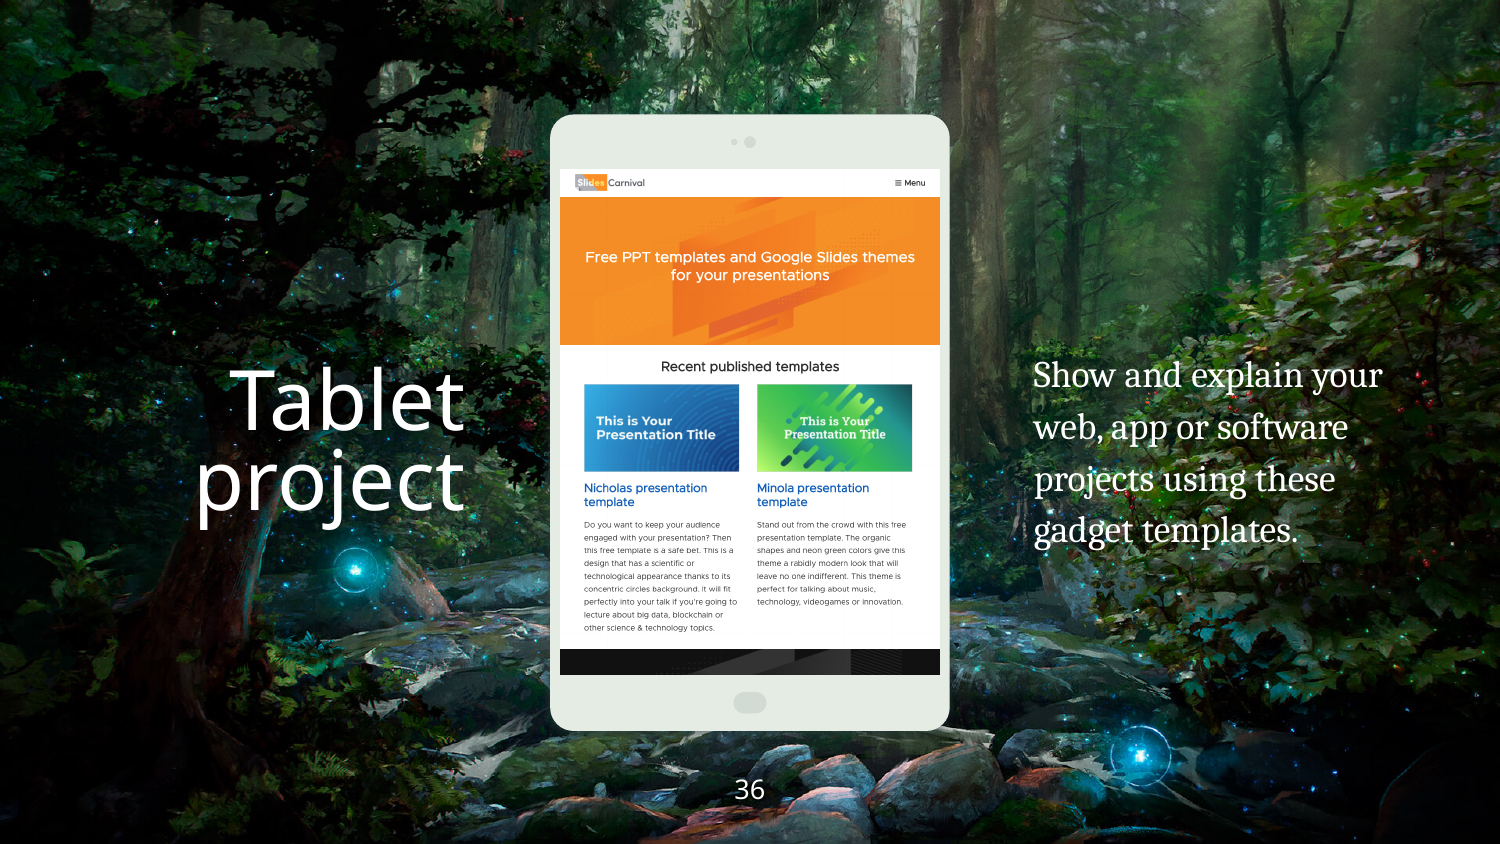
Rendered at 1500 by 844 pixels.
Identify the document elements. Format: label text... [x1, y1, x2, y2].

list Show and explain your web, app or software projects using these gadget templates. [1033, 117, 1413, 777]
list Tablet project [87, 117, 467, 777]
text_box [549, 114, 950, 732]
picture [0, 0, 1500, 844]
slide_number 36 [705, 741, 795, 844]
